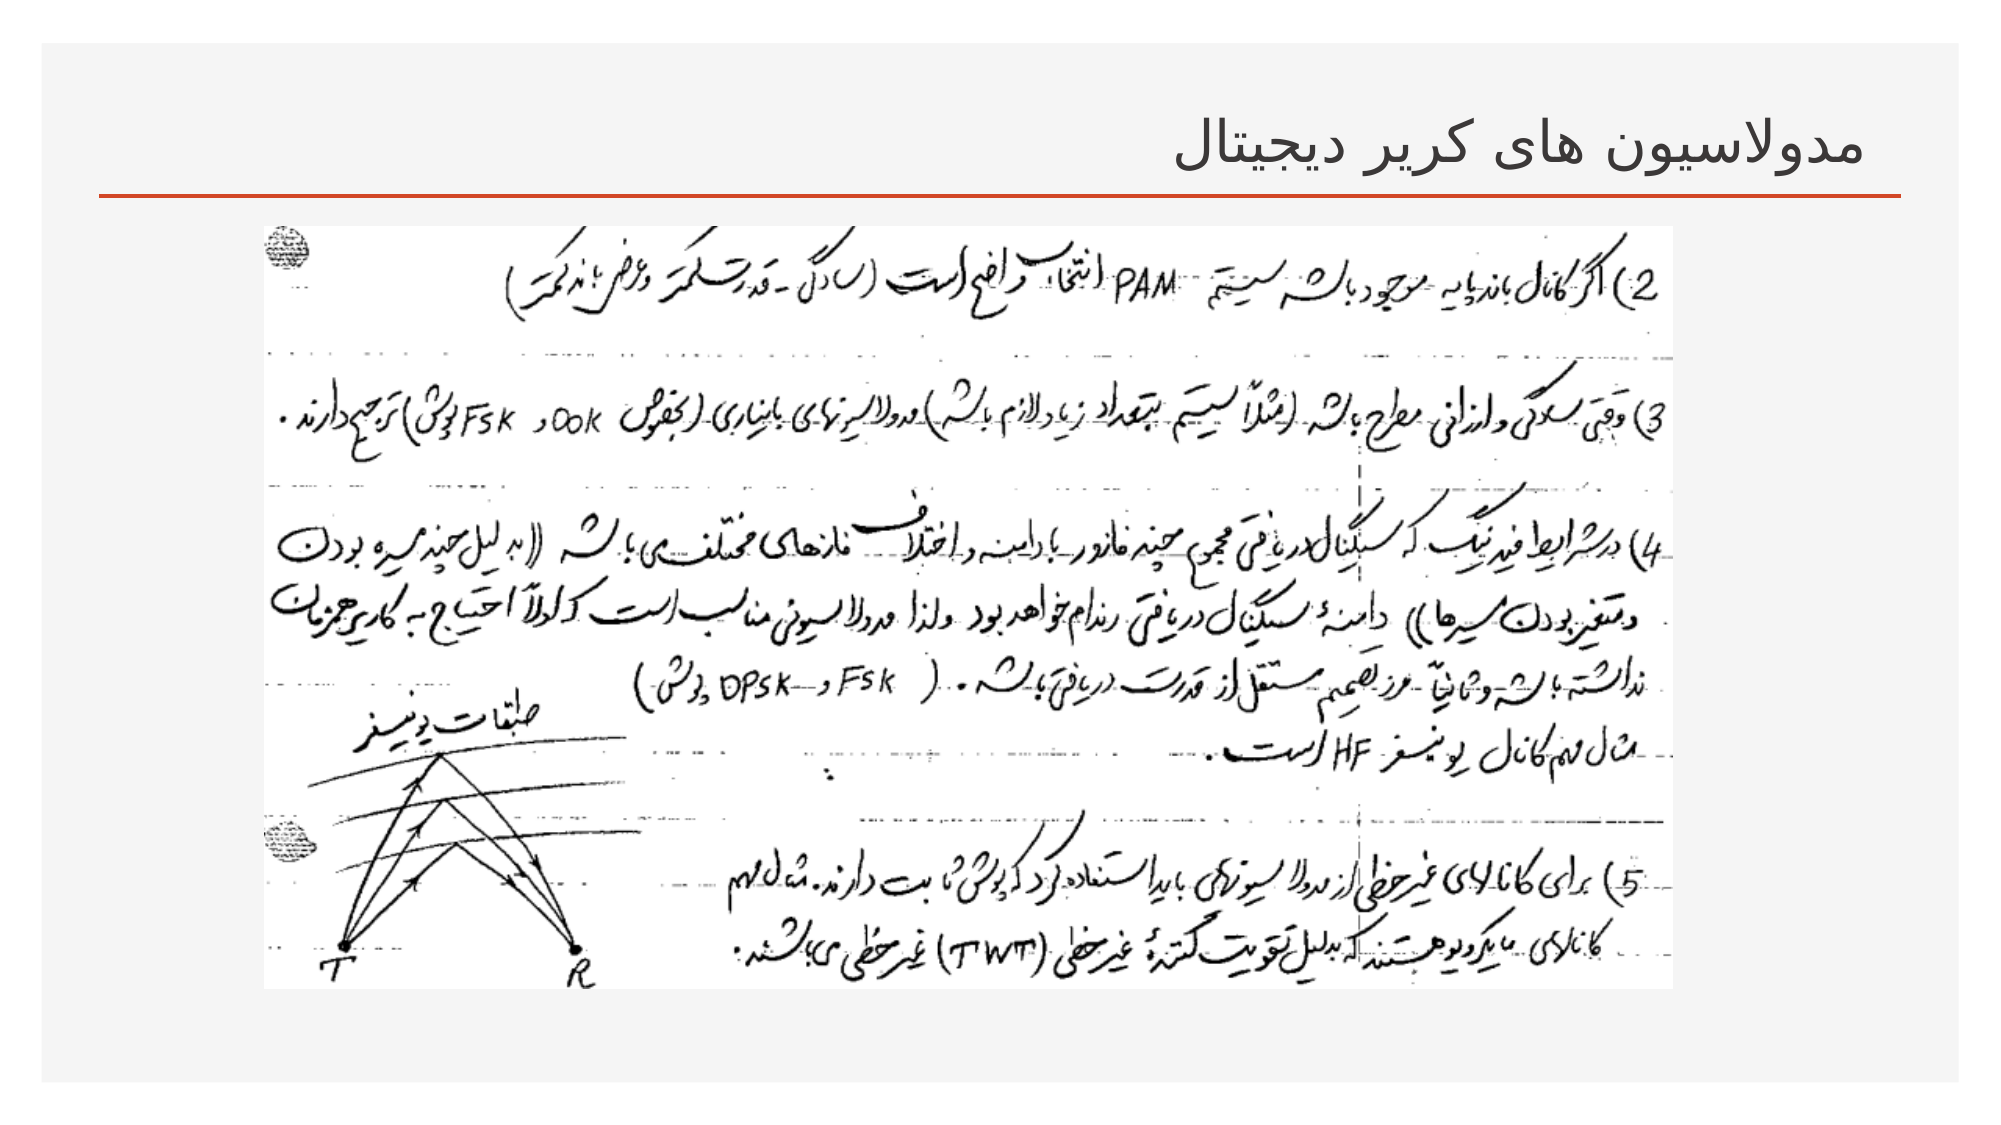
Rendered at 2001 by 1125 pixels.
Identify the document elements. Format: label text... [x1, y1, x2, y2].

picture [264, 226, 1673, 989]
title مدولاسیون های کریر دیجیتال [754, 77, 1883, 182]
